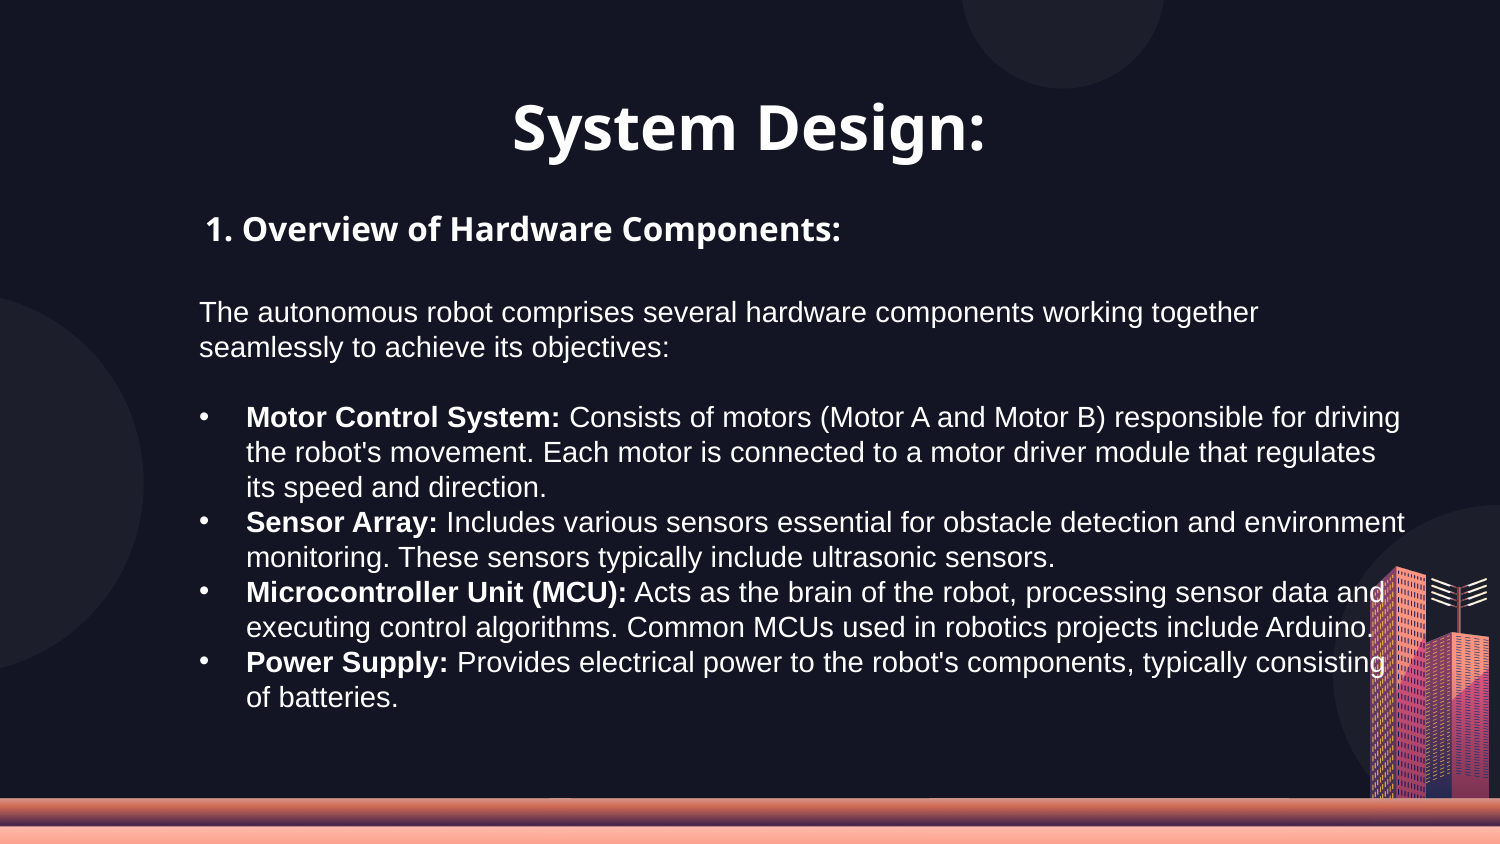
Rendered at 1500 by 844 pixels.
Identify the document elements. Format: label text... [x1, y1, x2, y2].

text_box The autonomous robot comprises several hardware components working together seamlessly to achieve its objectives: Motor Control System: Consists of motors (Motor A and Motor B) responsible for driving the robot's movement. Each motor is connected to a motor driver module that regulates its speed and direction. Sensor Array: Includes various sensors essential for obstacle detection and environment monitoring. These sensors typically include ultrasonic sensors. Microcontroller Unit (MCU): Acts as the brain of the robot, processing sensor data and executing control algorithms. Common MCUs used in robotics projects include Arduino. Power Supply: Provides electrical power to the robot's components, typically consisting of batteries. [184, 286, 1423, 721]
subtitle 1. Overview of Hardware Components: [164, 182, 889, 303]
picture [0, 566, 1500, 844]
title System Design: [118, 72, 1382, 167]
